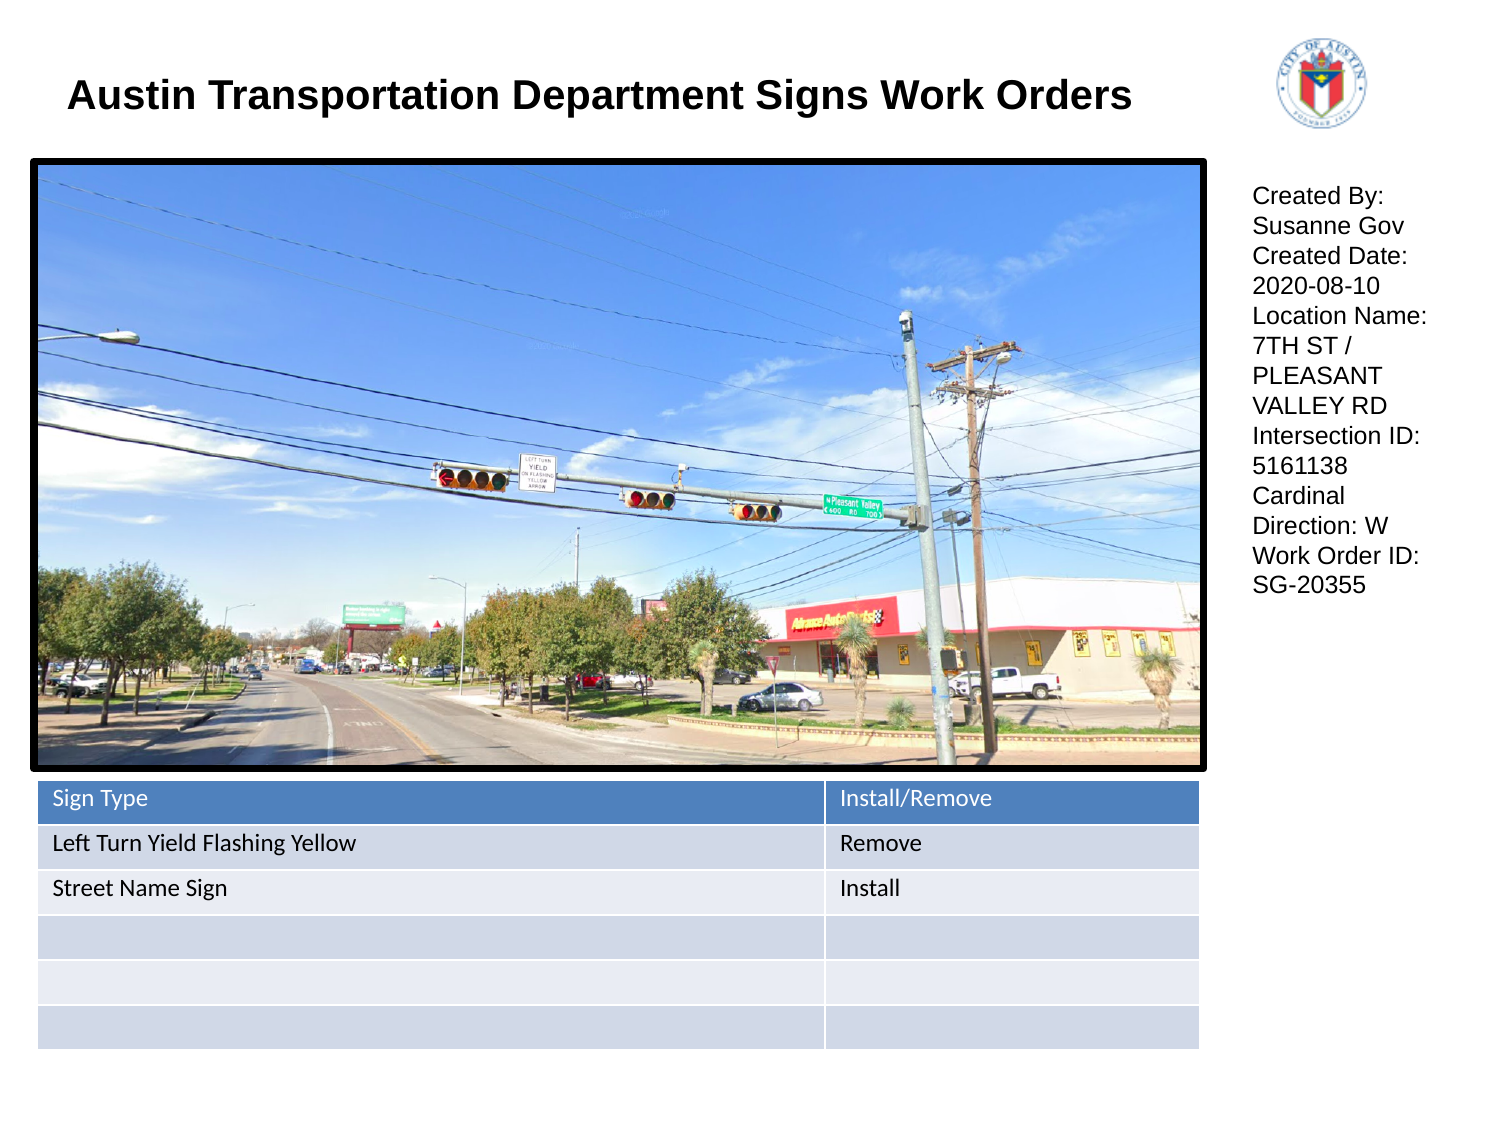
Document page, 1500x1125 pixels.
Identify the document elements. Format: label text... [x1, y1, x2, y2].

table_cell Remove [826, 826, 1199, 869]
table_cell [38, 1006, 824, 1049]
table_header Sign Type [38, 781, 824, 824]
table_cell [826, 961, 1199, 1004]
table_cell [826, 1006, 1199, 1049]
table_cell [38, 916, 824, 959]
table_cell Street Name Sign [38, 871, 824, 914]
text_box Austin Transportation Department Signs Work Orders [51, 60, 1149, 125]
picture [1274, 37, 1369, 132]
table_header Install/Remove [826, 781, 1199, 824]
picture [37, 164, 1201, 766]
table_cell Left Turn Yield Flashing Yellow [38, 826, 824, 869]
text_box Created By: Susanne Gov Created Date: 2020-08-10 Location Name: 7TH ST / PLEASANT VALLEY RD Intersection ID: 5161138 Cardinal Direction: W Work Order ID: SG-20355 [1237, 172, 1463, 607]
table_cell [38, 961, 824, 1004]
table_cell Install [826, 871, 1199, 914]
table_cell [826, 916, 1199, 959]
